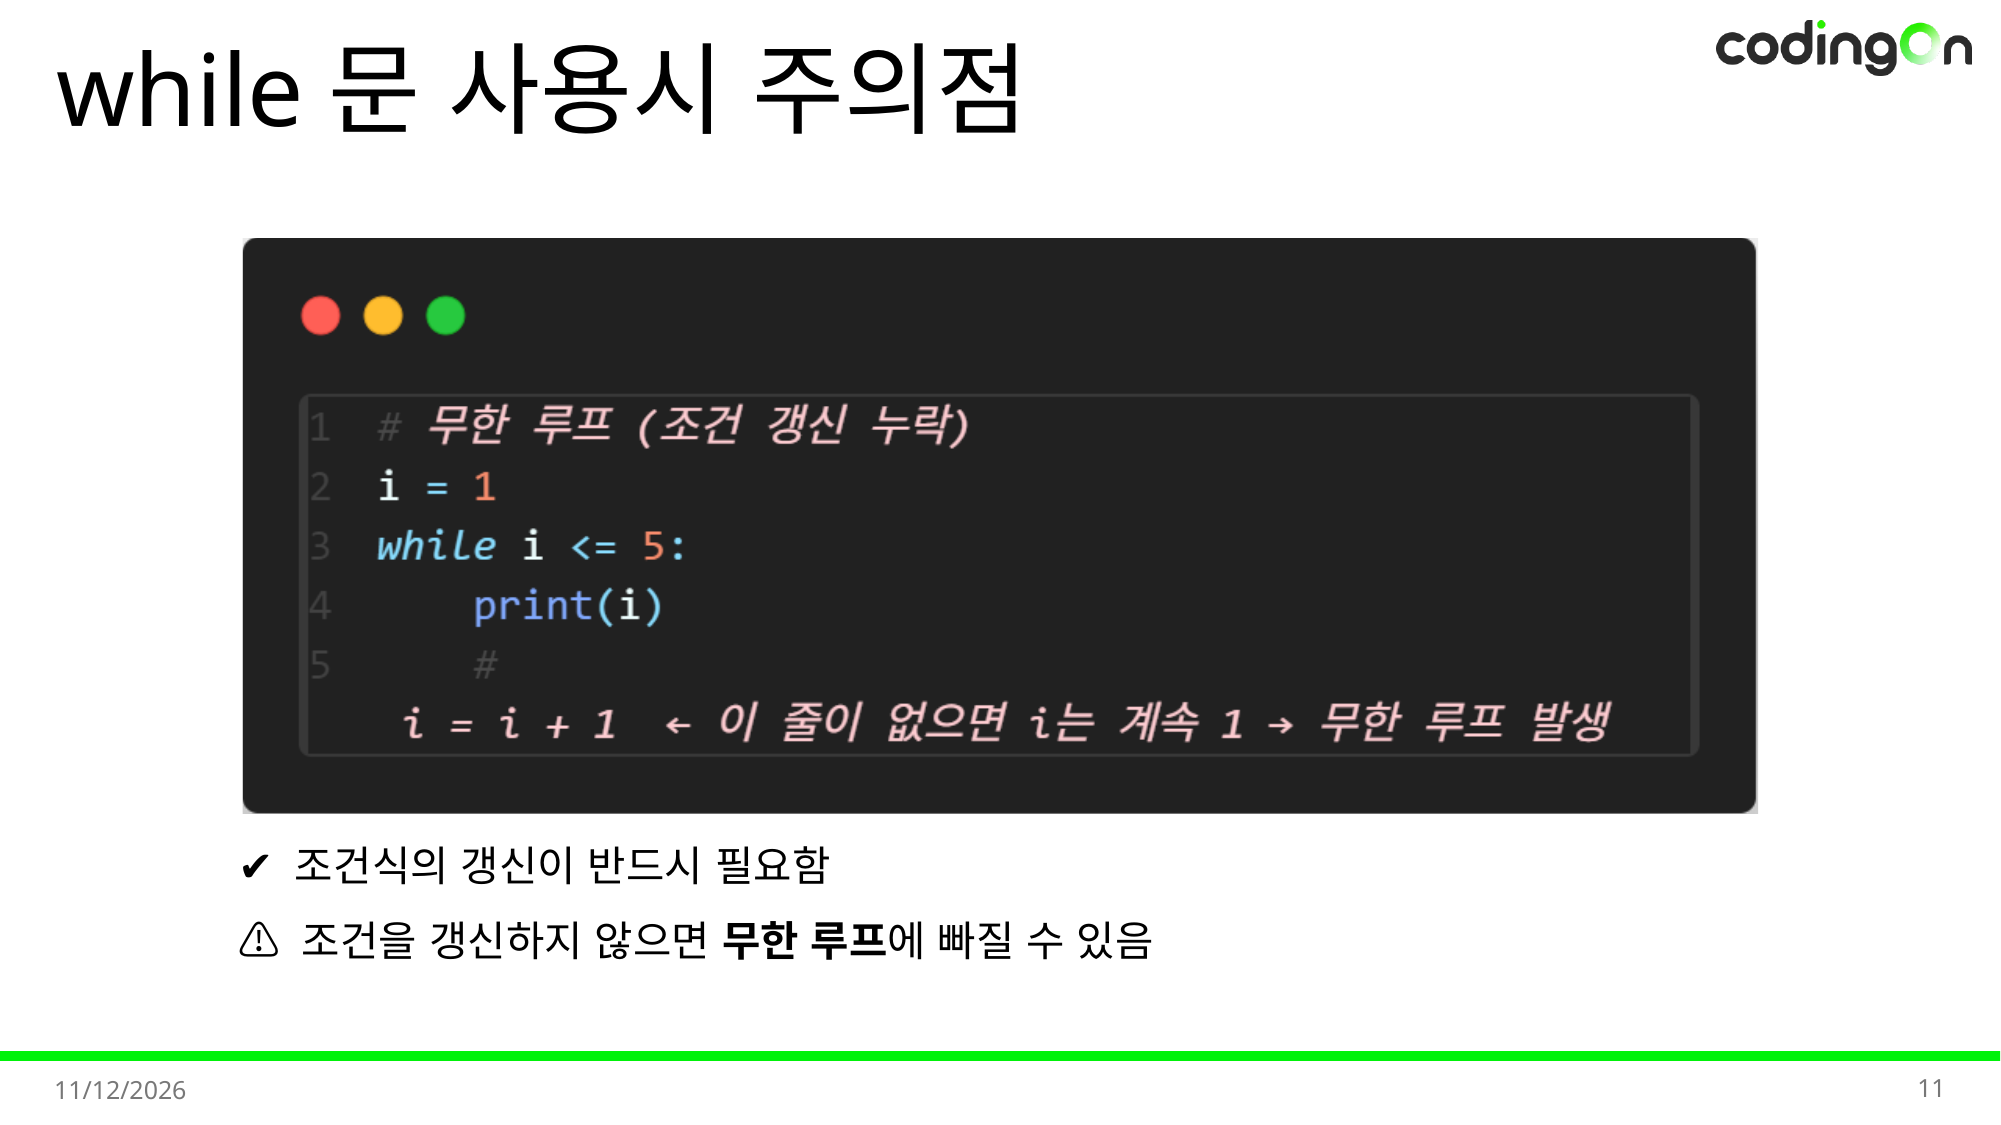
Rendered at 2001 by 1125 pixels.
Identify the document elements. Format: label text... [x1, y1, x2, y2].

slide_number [39, 1061, 490, 1122]
text_box ✔️ 조건식의 갱신이 반드시 필요함 ⚠️ 조건을 갱신하지 않으면 무한 루프에 빠질 수 있음 [223, 807, 1405, 973]
title while문 사용시 주의점 [41, 0, 1767, 188]
picture [242, 238, 1759, 814]
picture [1767, 20, 1972, 76]
slide_number 11 [1510, 1059, 1961, 1120]
